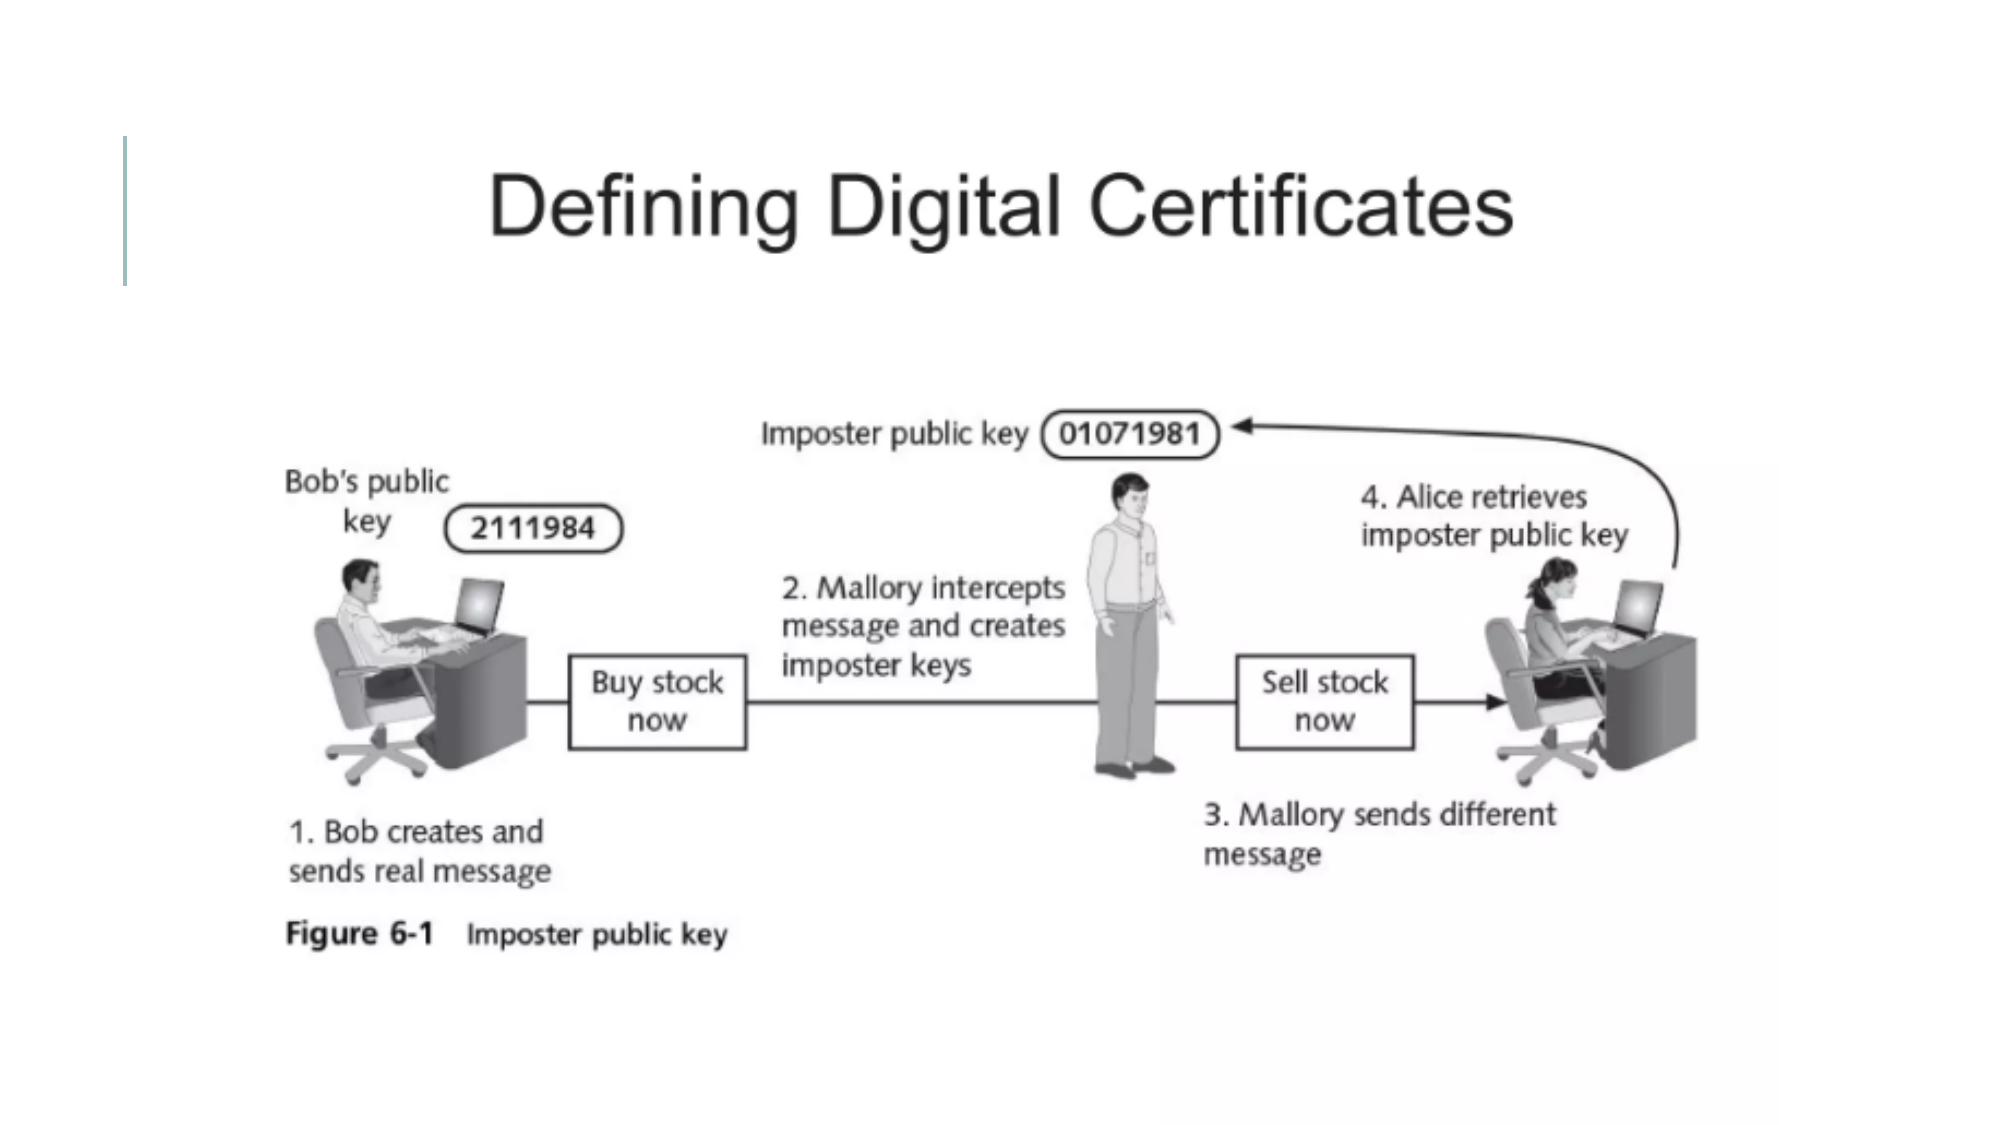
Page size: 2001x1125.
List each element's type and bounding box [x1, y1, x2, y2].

list [216, 79, 1779, 1125]
